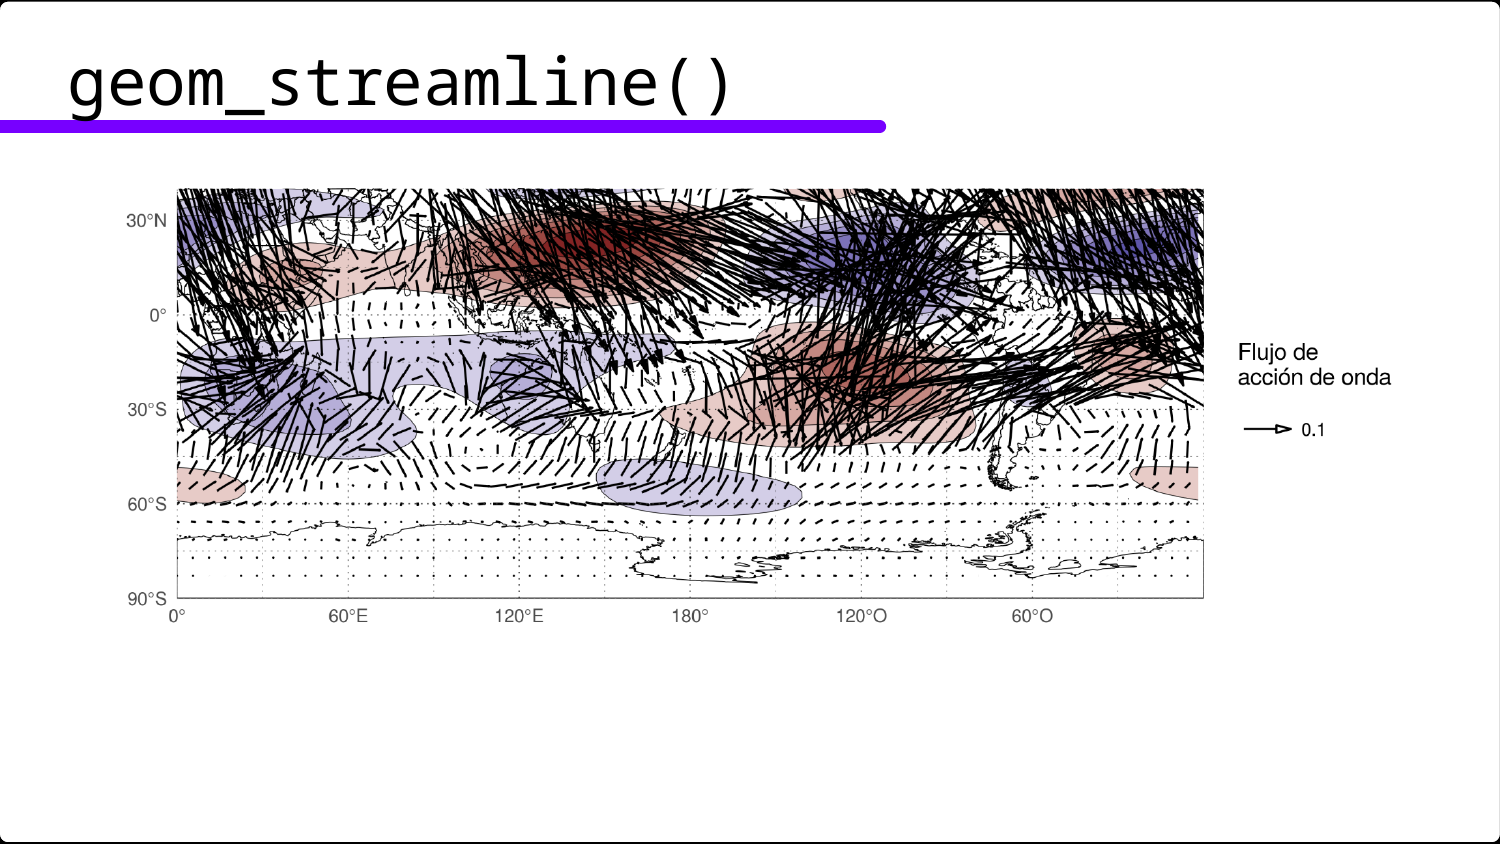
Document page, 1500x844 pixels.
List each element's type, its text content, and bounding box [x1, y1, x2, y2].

picture [41, 177, 1459, 667]
list geom_streamline() [52, 32, 951, 127]
